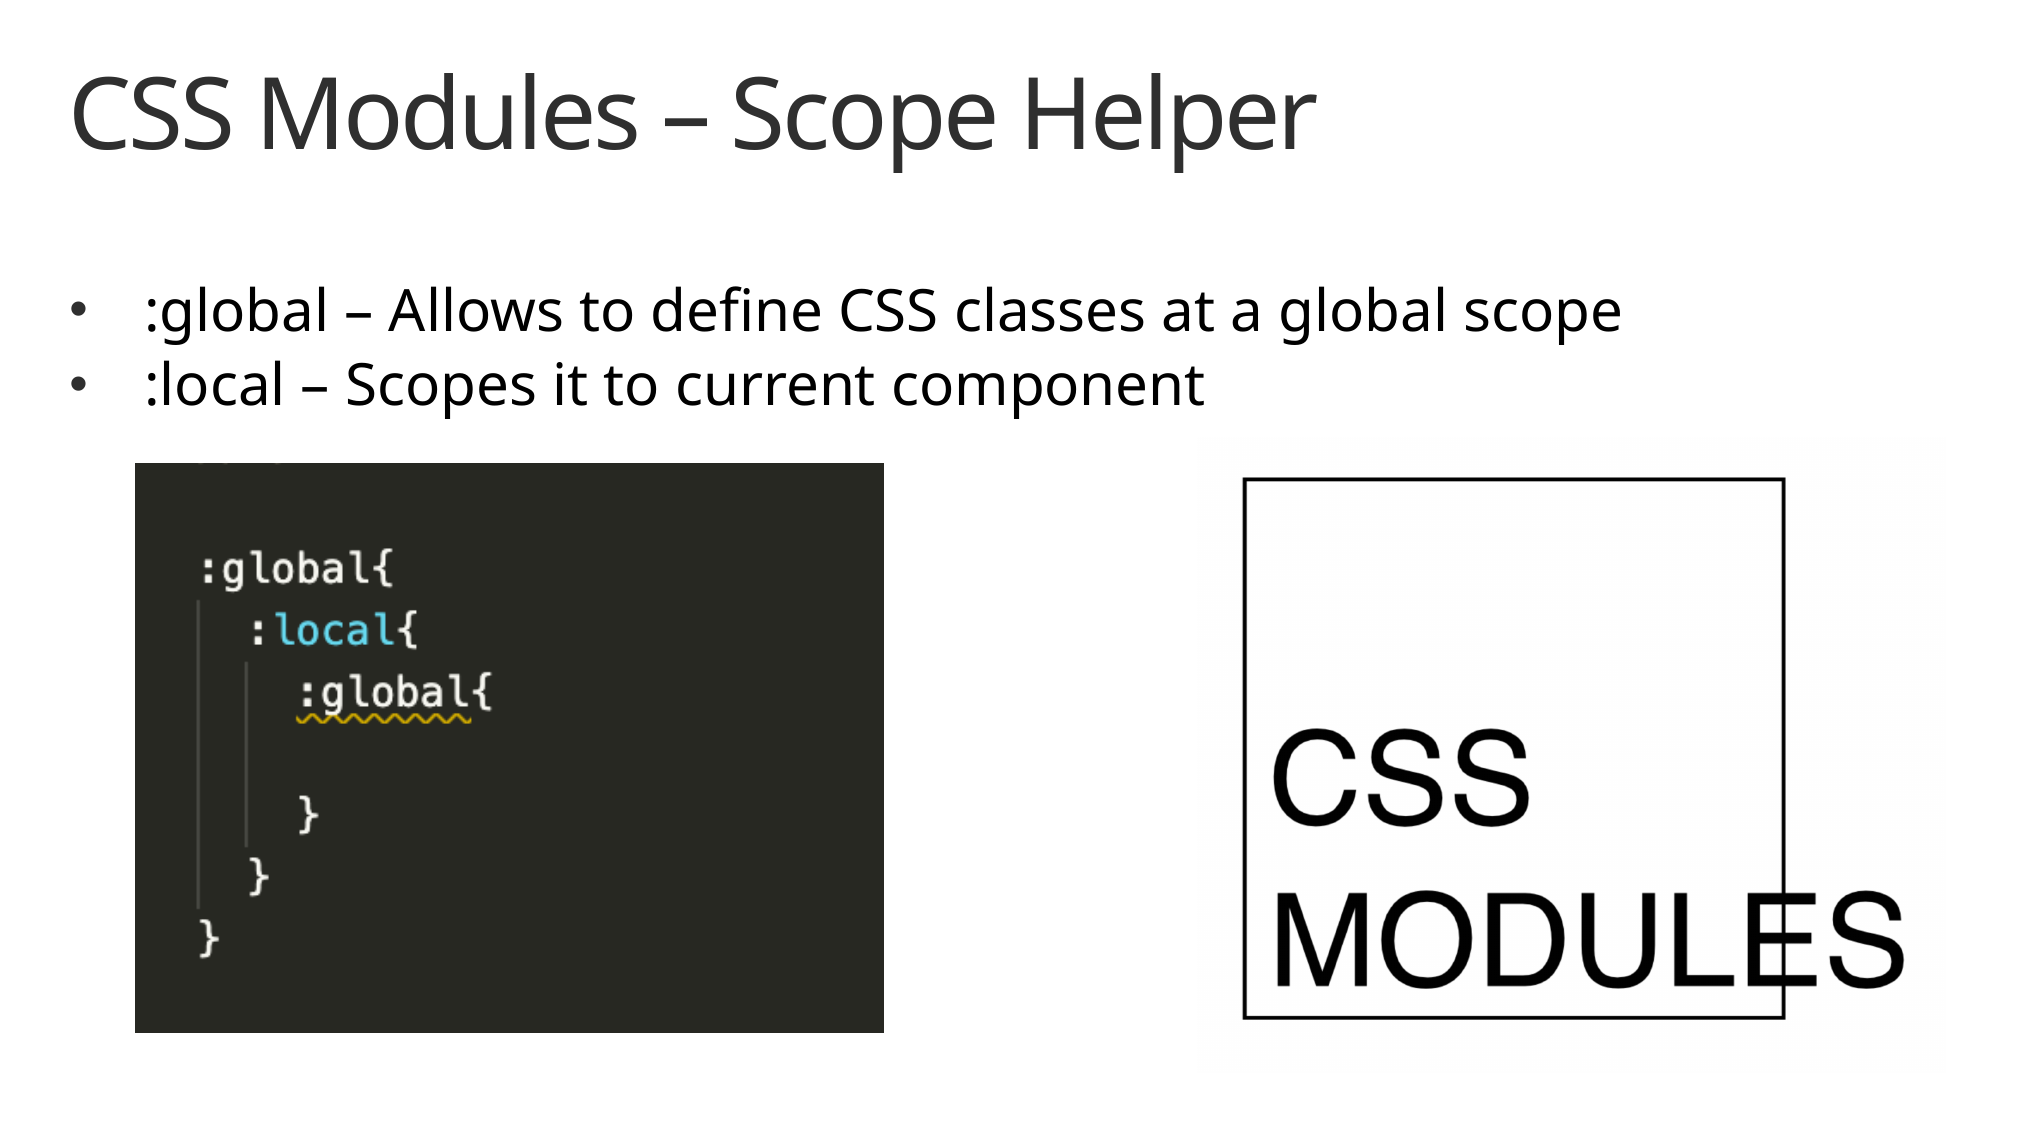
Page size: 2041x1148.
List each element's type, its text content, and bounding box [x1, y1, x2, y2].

list :global – Allows to define CSS classes at a global scope :local – Scopes it to current component [45, 265, 1996, 438]
picture [1197, 437, 1946, 1074]
title CSS Modules – Scope Helper [45, 48, 1996, 199]
picture [135, 463, 884, 1034]
